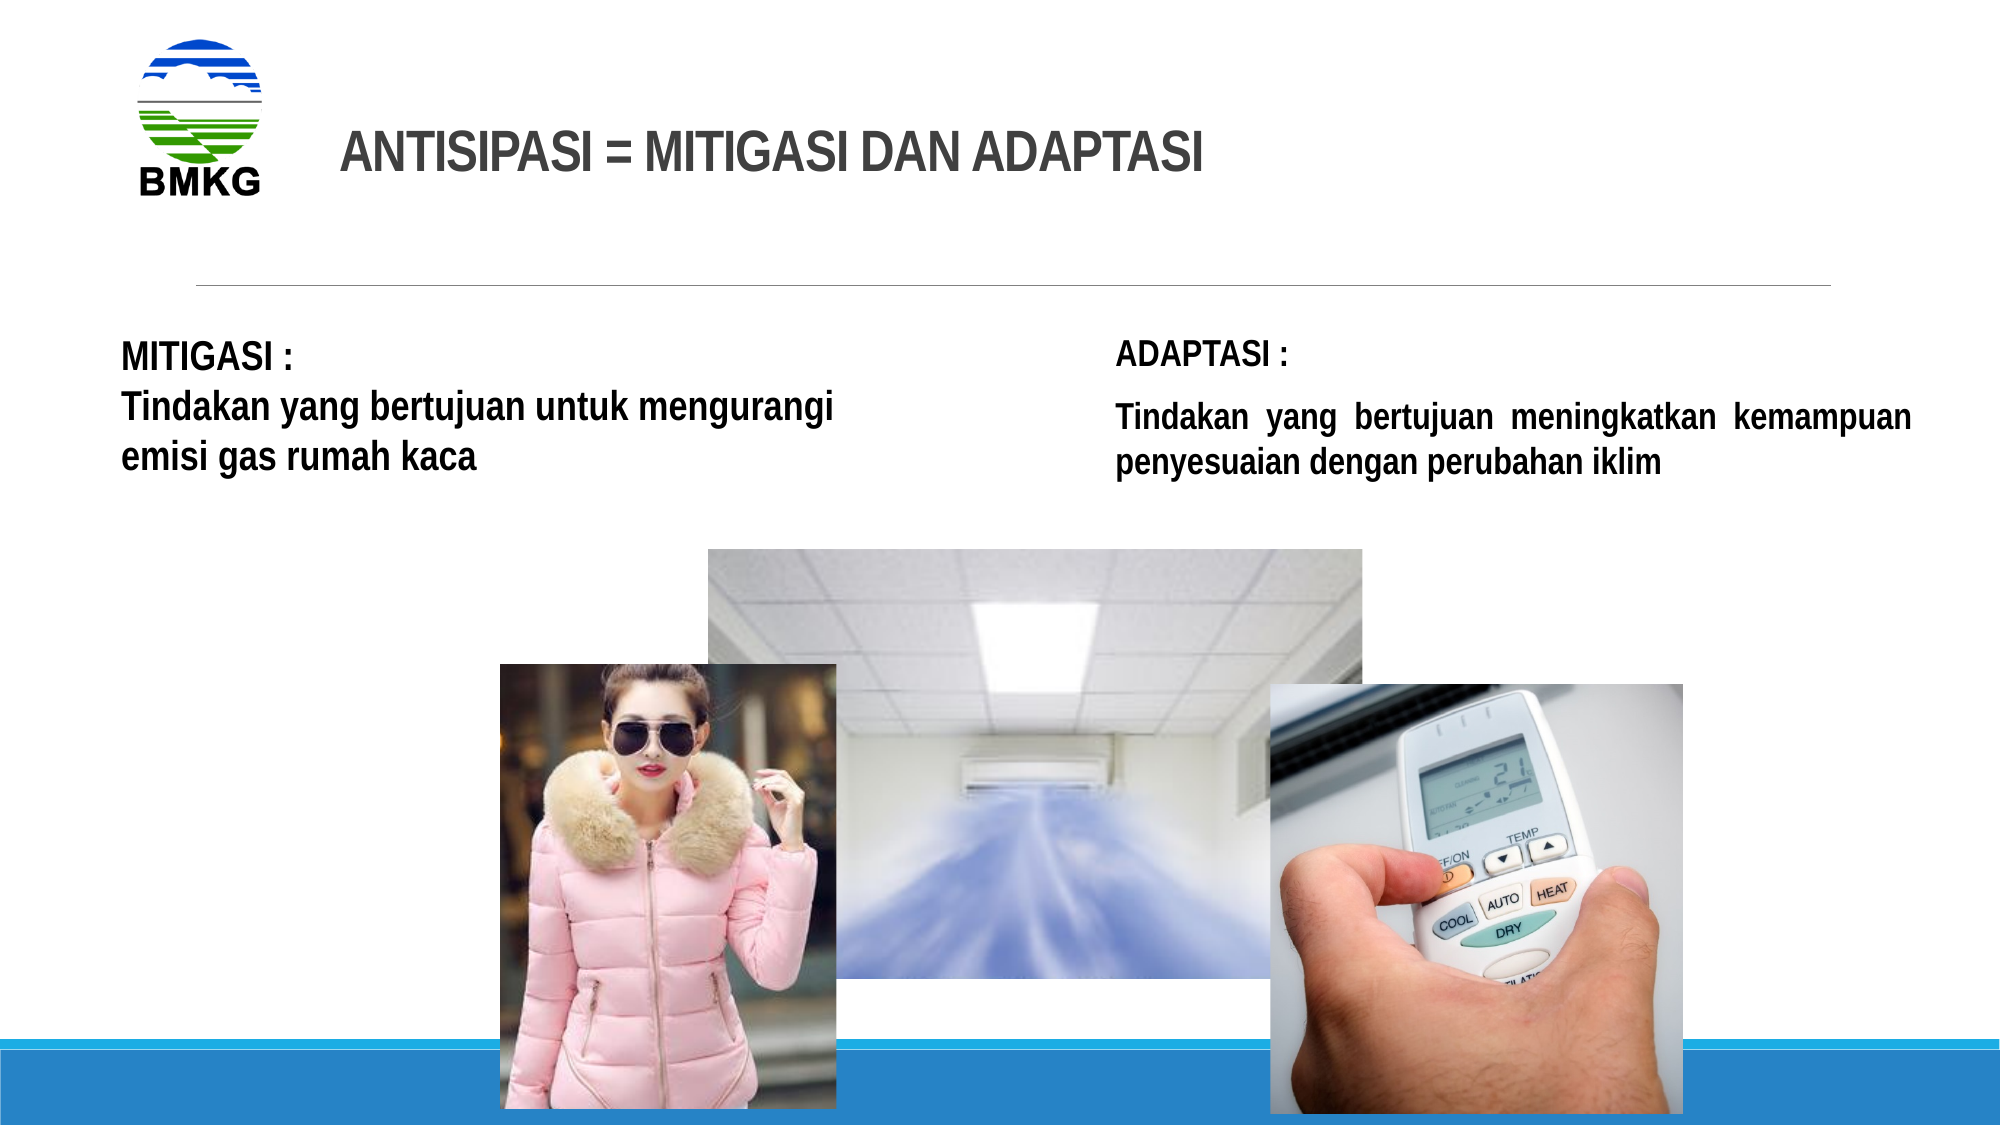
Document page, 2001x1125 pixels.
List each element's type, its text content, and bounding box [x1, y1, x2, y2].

title ANTISIPASI = MITIGASI DAN ADAPTASI [324, 98, 1709, 191]
text_box MITIGASI : Tindakan yang bertujuan untuk mengurangi emisi gas rumah kaca [106, 321, 894, 487]
text_box ADAPTASI : Tindakan yang bertujuan meningkatkan kemampuan penyesuaian dengan perubahan iklim [1100, 321, 1928, 490]
picture [499, 549, 1684, 1114]
picture [137, 39, 263, 197]
